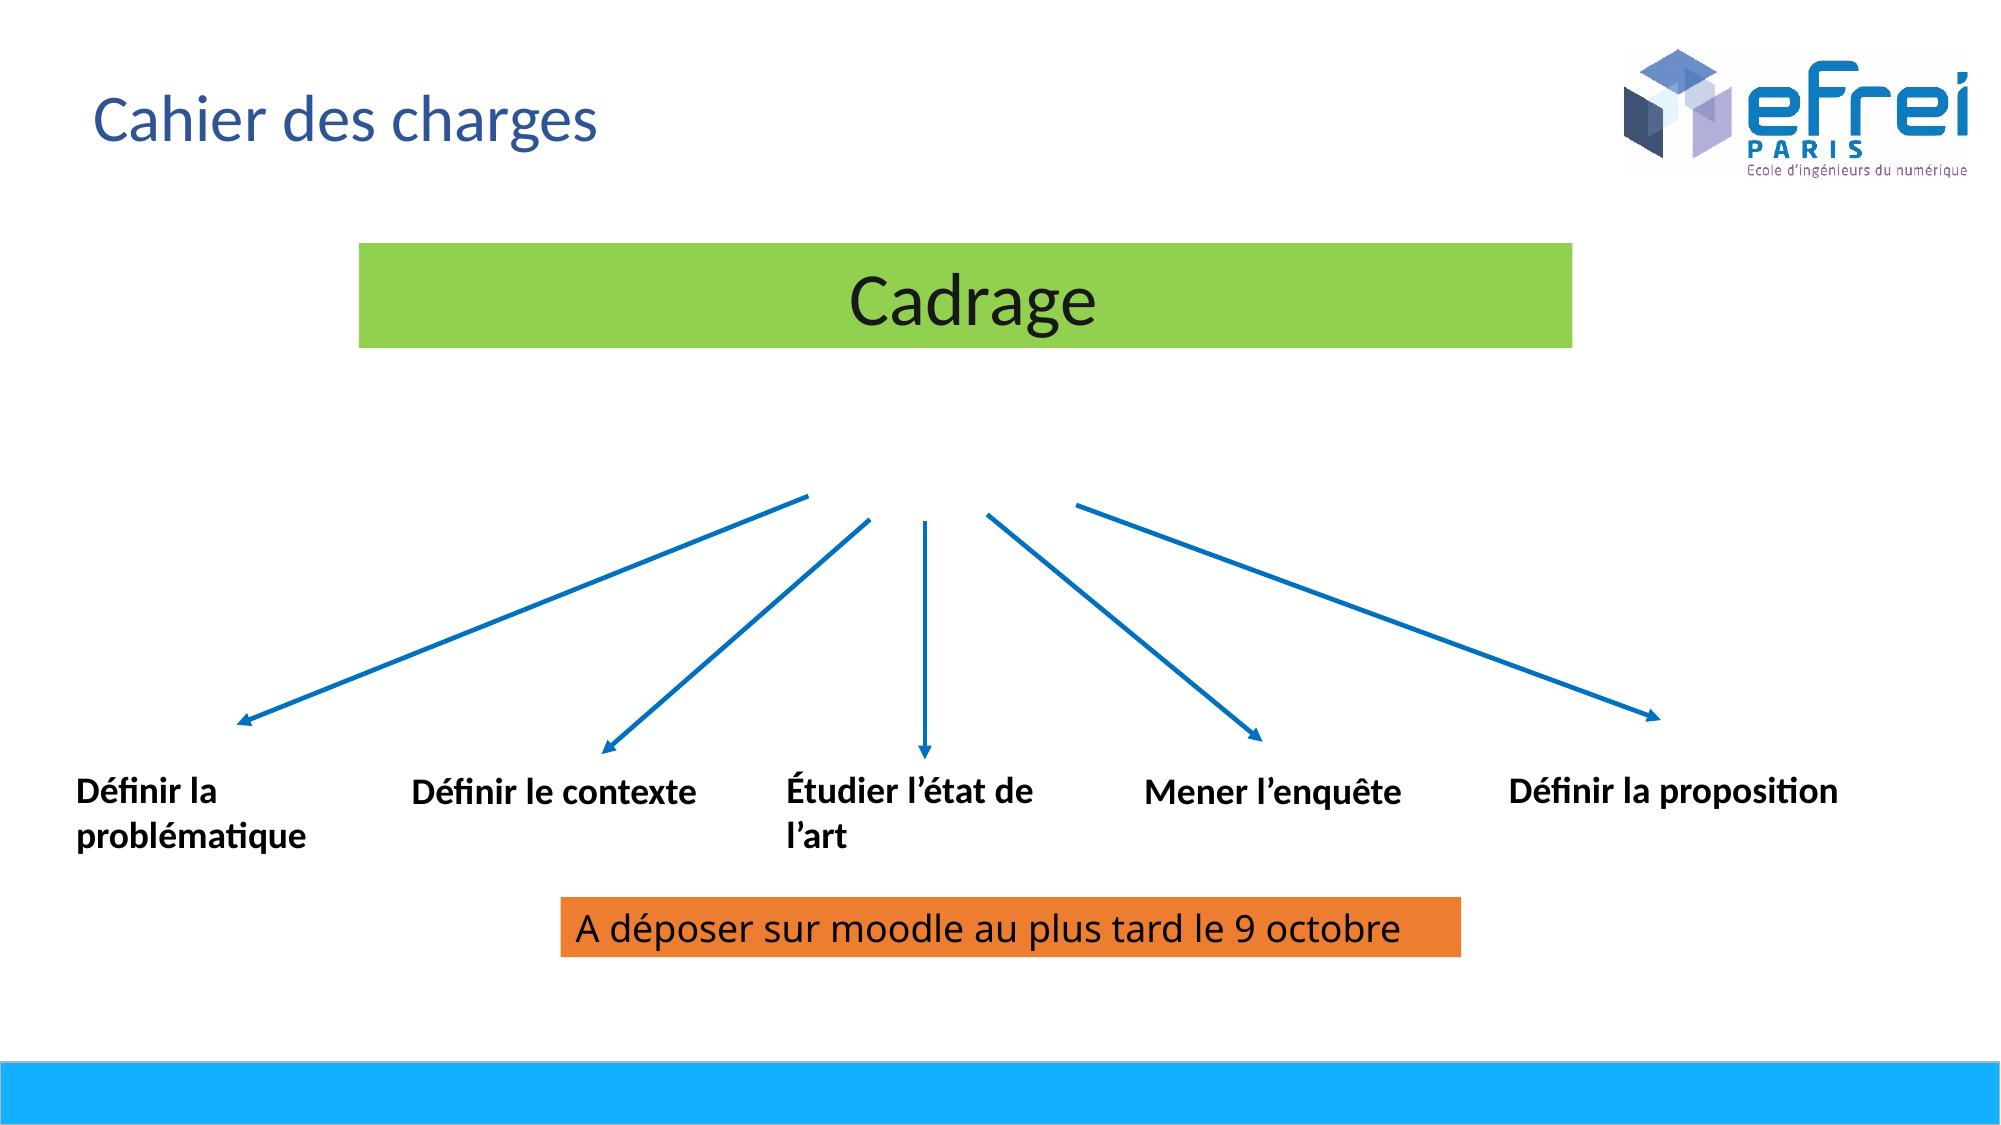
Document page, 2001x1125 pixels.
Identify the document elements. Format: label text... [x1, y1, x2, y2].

text_box Étudier l’état de l’art [771, 758, 1072, 863]
text_box Définir la proposition [1494, 758, 1905, 819]
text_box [601, 519, 871, 755]
text_box Définir le contexte [396, 759, 759, 820]
text_box A déposer sur moodle au plus tard le 9 octobre [560, 897, 1462, 958]
text_box [0, 1061, 2000, 1125]
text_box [1076, 504, 1661, 721]
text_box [236, 495, 809, 725]
picture [1623, 49, 1968, 178]
text_box Cadrage [358, 243, 1573, 348]
text_box Mener l’enquête [1129, 759, 1430, 820]
text_box Définir la problématique [61, 758, 384, 863]
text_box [987, 514, 1263, 742]
text_box Cahier des charges [78, 67, 615, 162]
